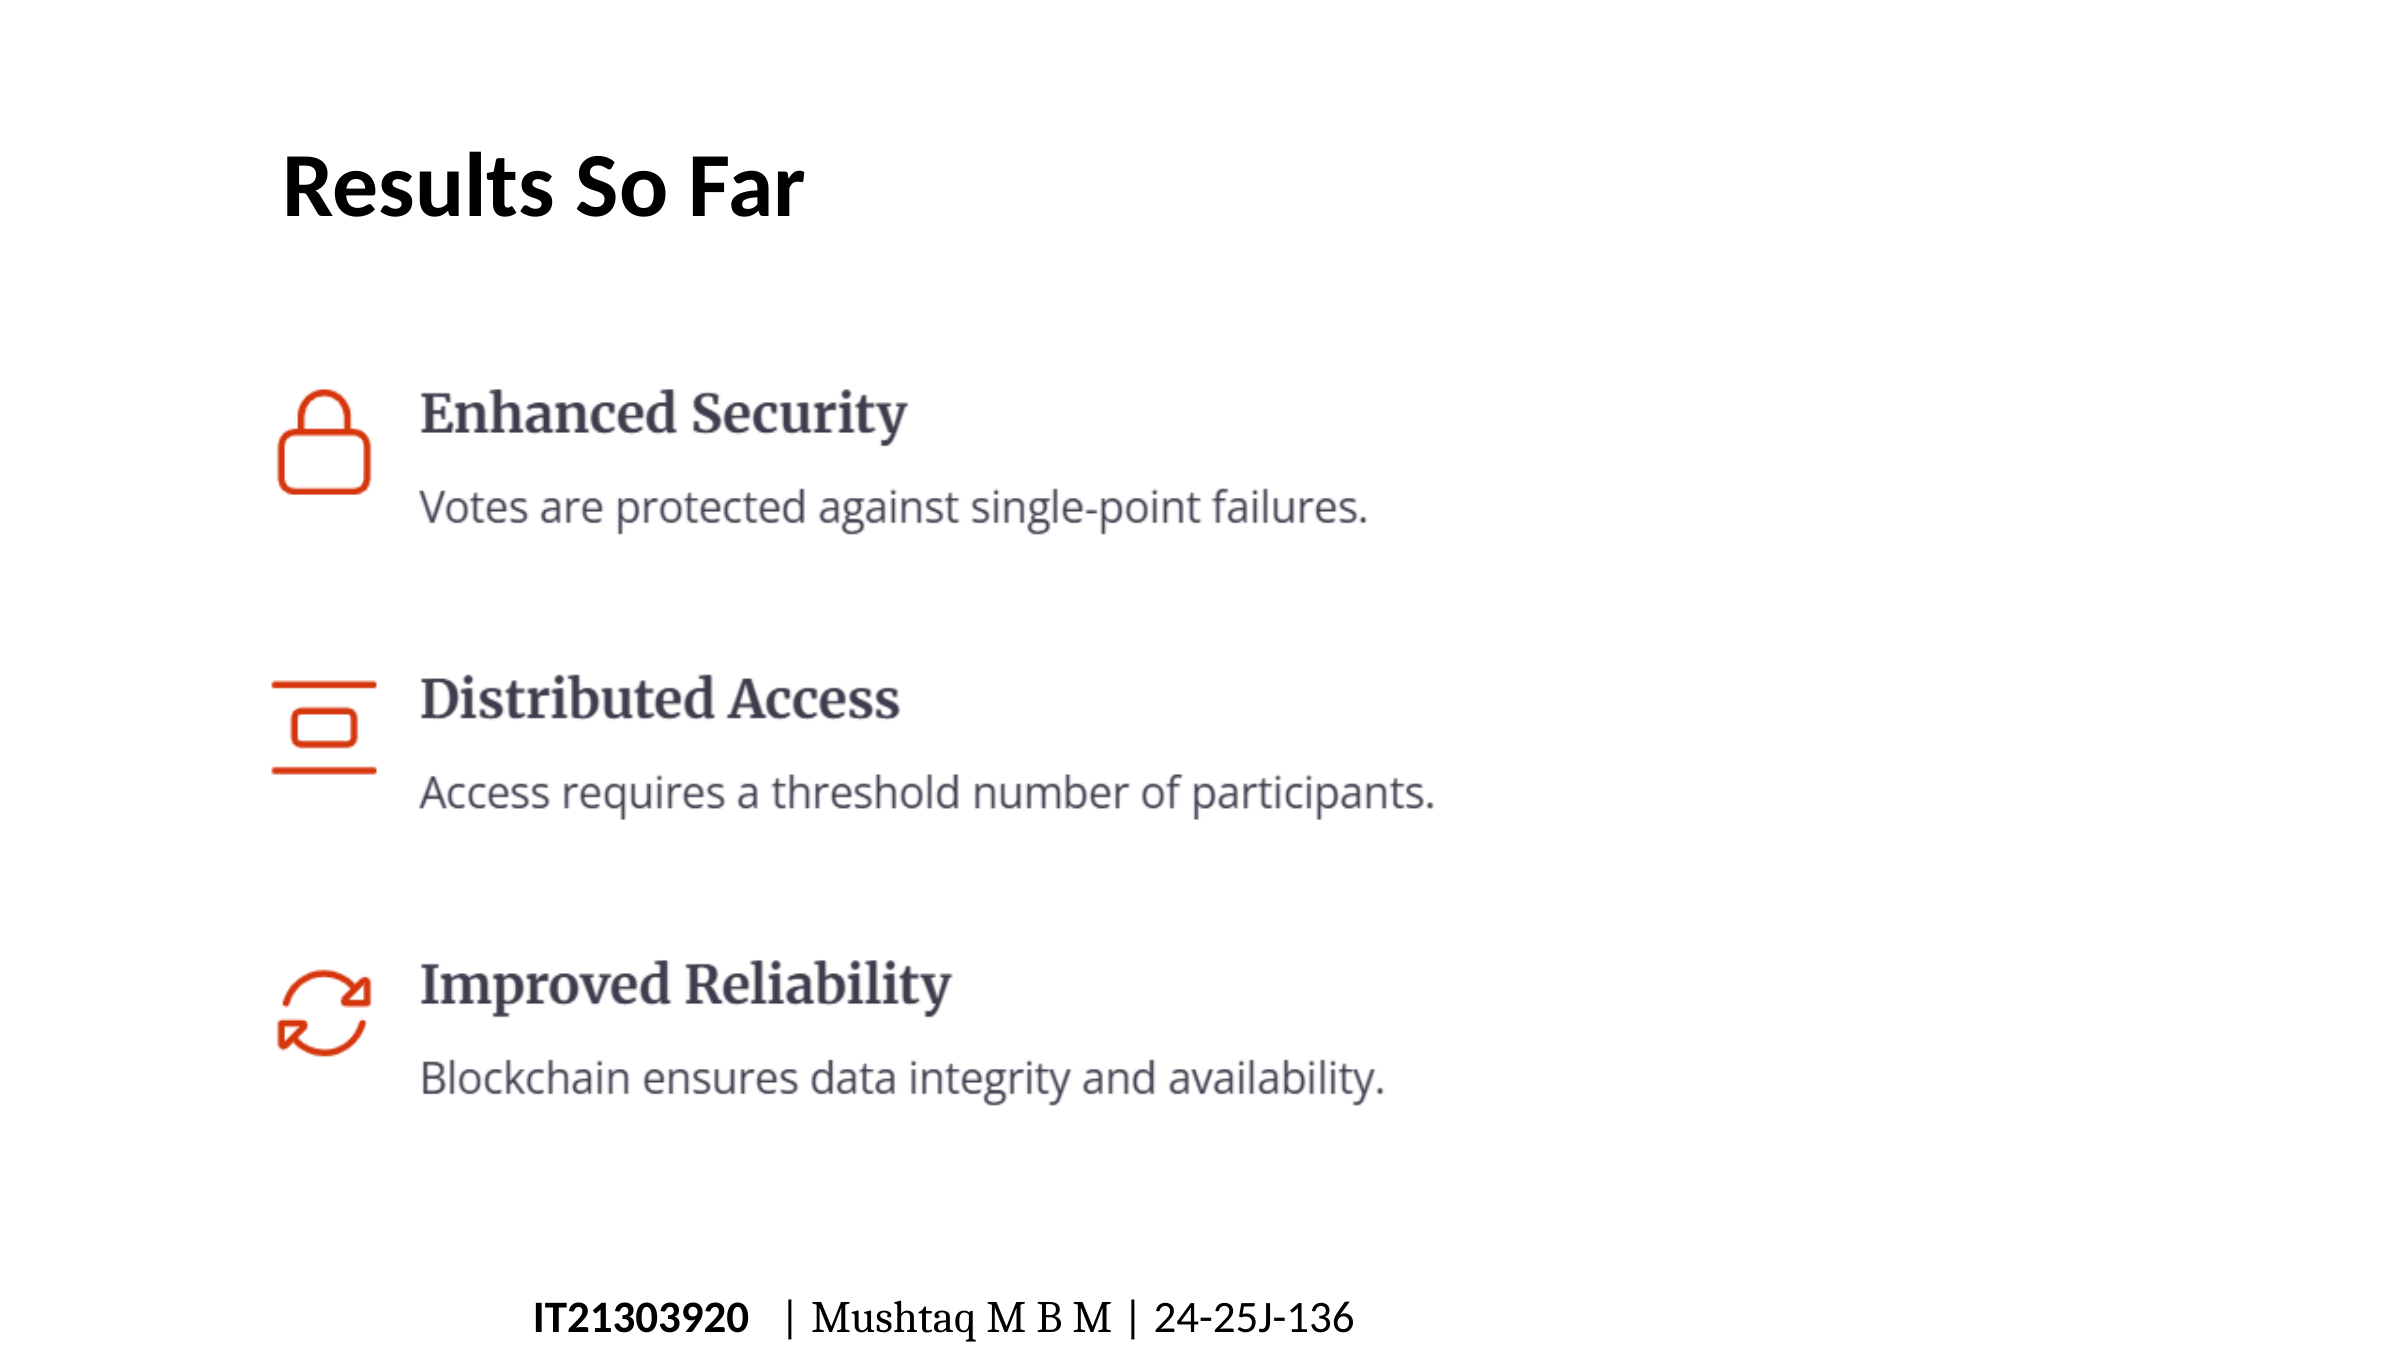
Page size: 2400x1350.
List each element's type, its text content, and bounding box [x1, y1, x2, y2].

text_box IT21303920 | Mushtaq M B M | 24-25J-136 [517, 1277, 1861, 1350]
text_box Results So Far [267, 117, 1410, 243]
picture [179, 341, 1756, 1175]
